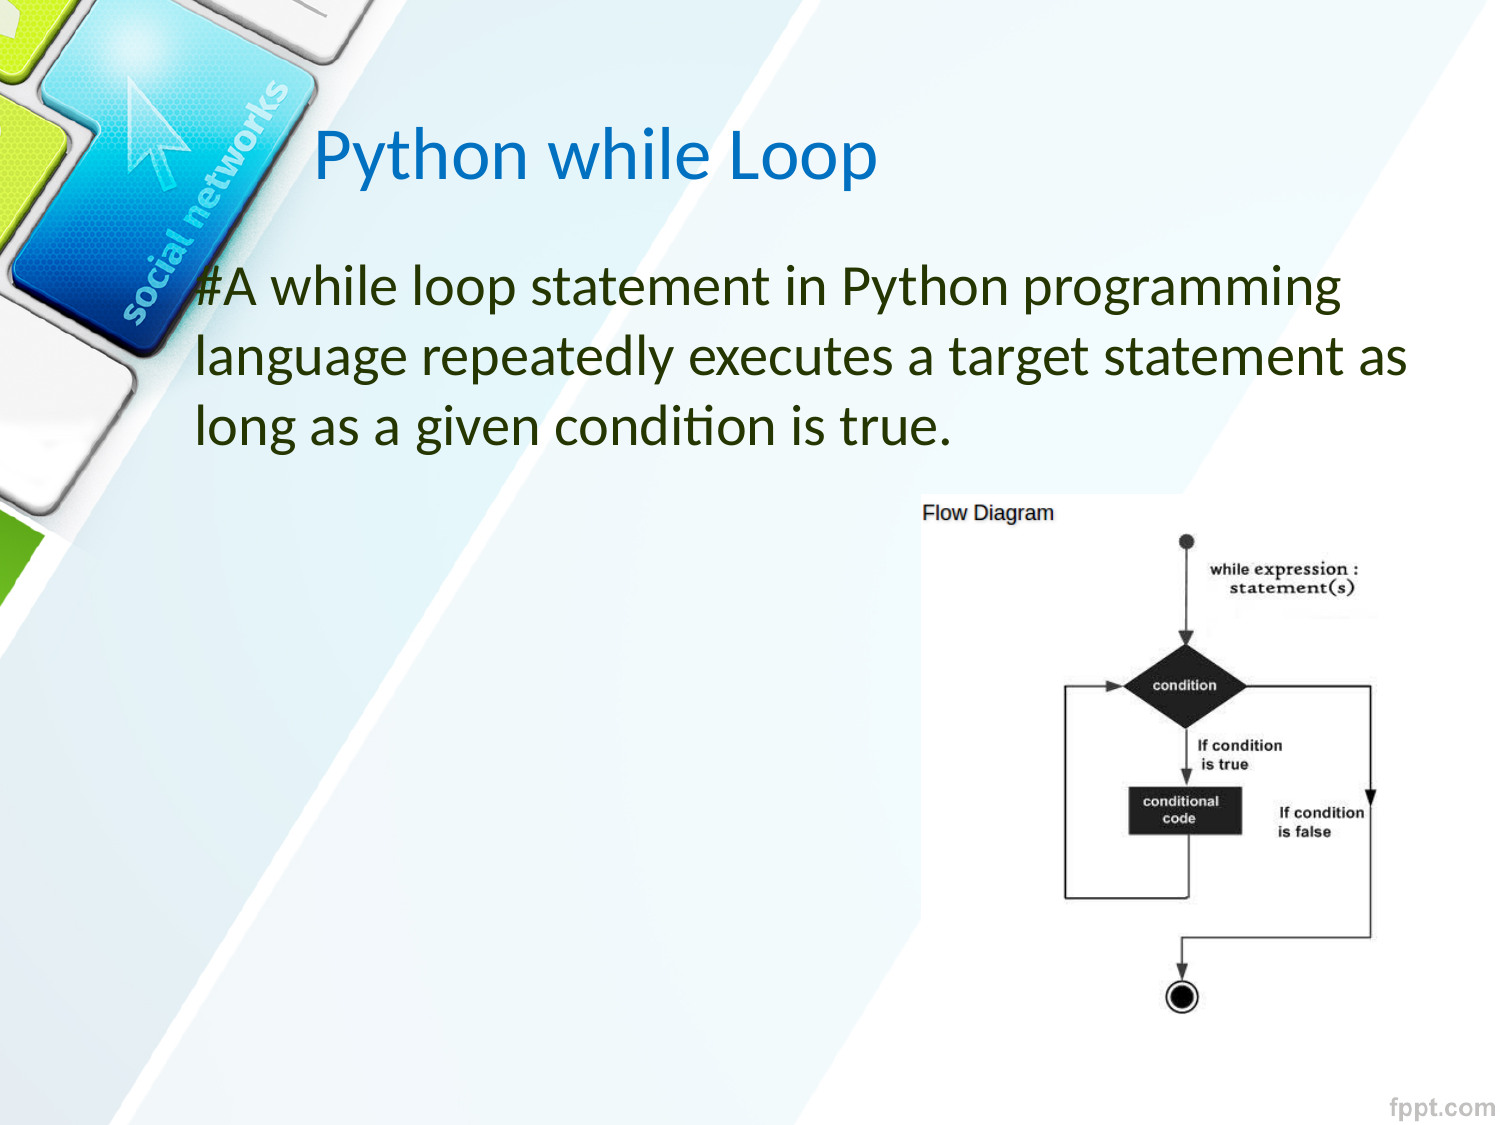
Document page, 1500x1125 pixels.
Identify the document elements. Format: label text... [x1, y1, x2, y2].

text_box Python while Loop [299, 86, 1427, 212]
picture [0, 0, 1500, 1125]
text_box #A while loop statement in Python programming language repeatedly executes a target statement as long as a given condition is true. [180, 239, 1470, 570]
